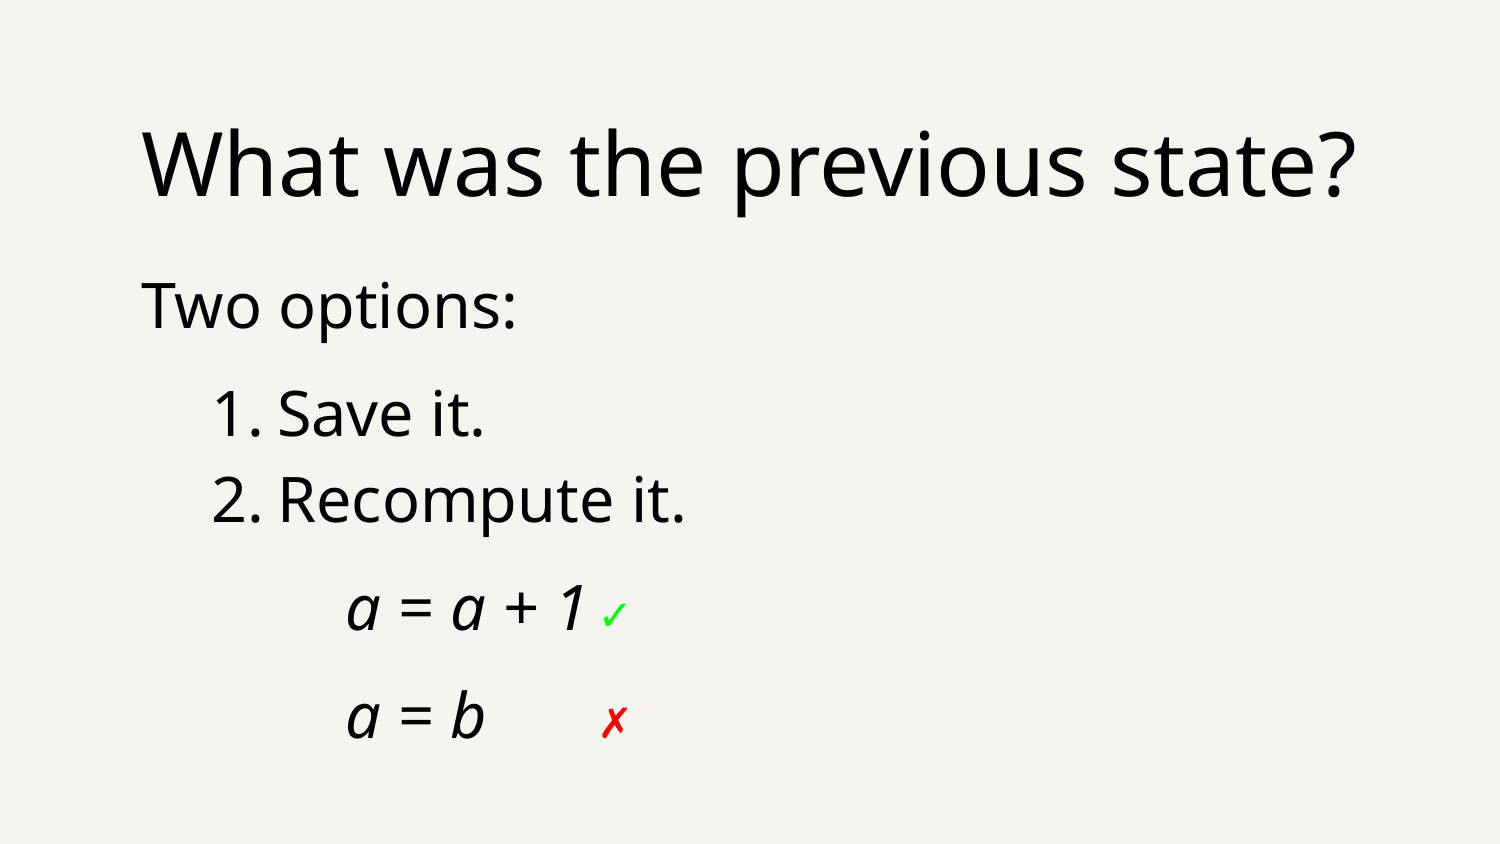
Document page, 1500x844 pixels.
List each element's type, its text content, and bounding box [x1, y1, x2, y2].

list Two options: Save it. Recompute it. a = a + 1 ✓ a = b ✗ [126, 239, 1119, 770]
list What was the previous state? [126, 76, 1458, 329]
